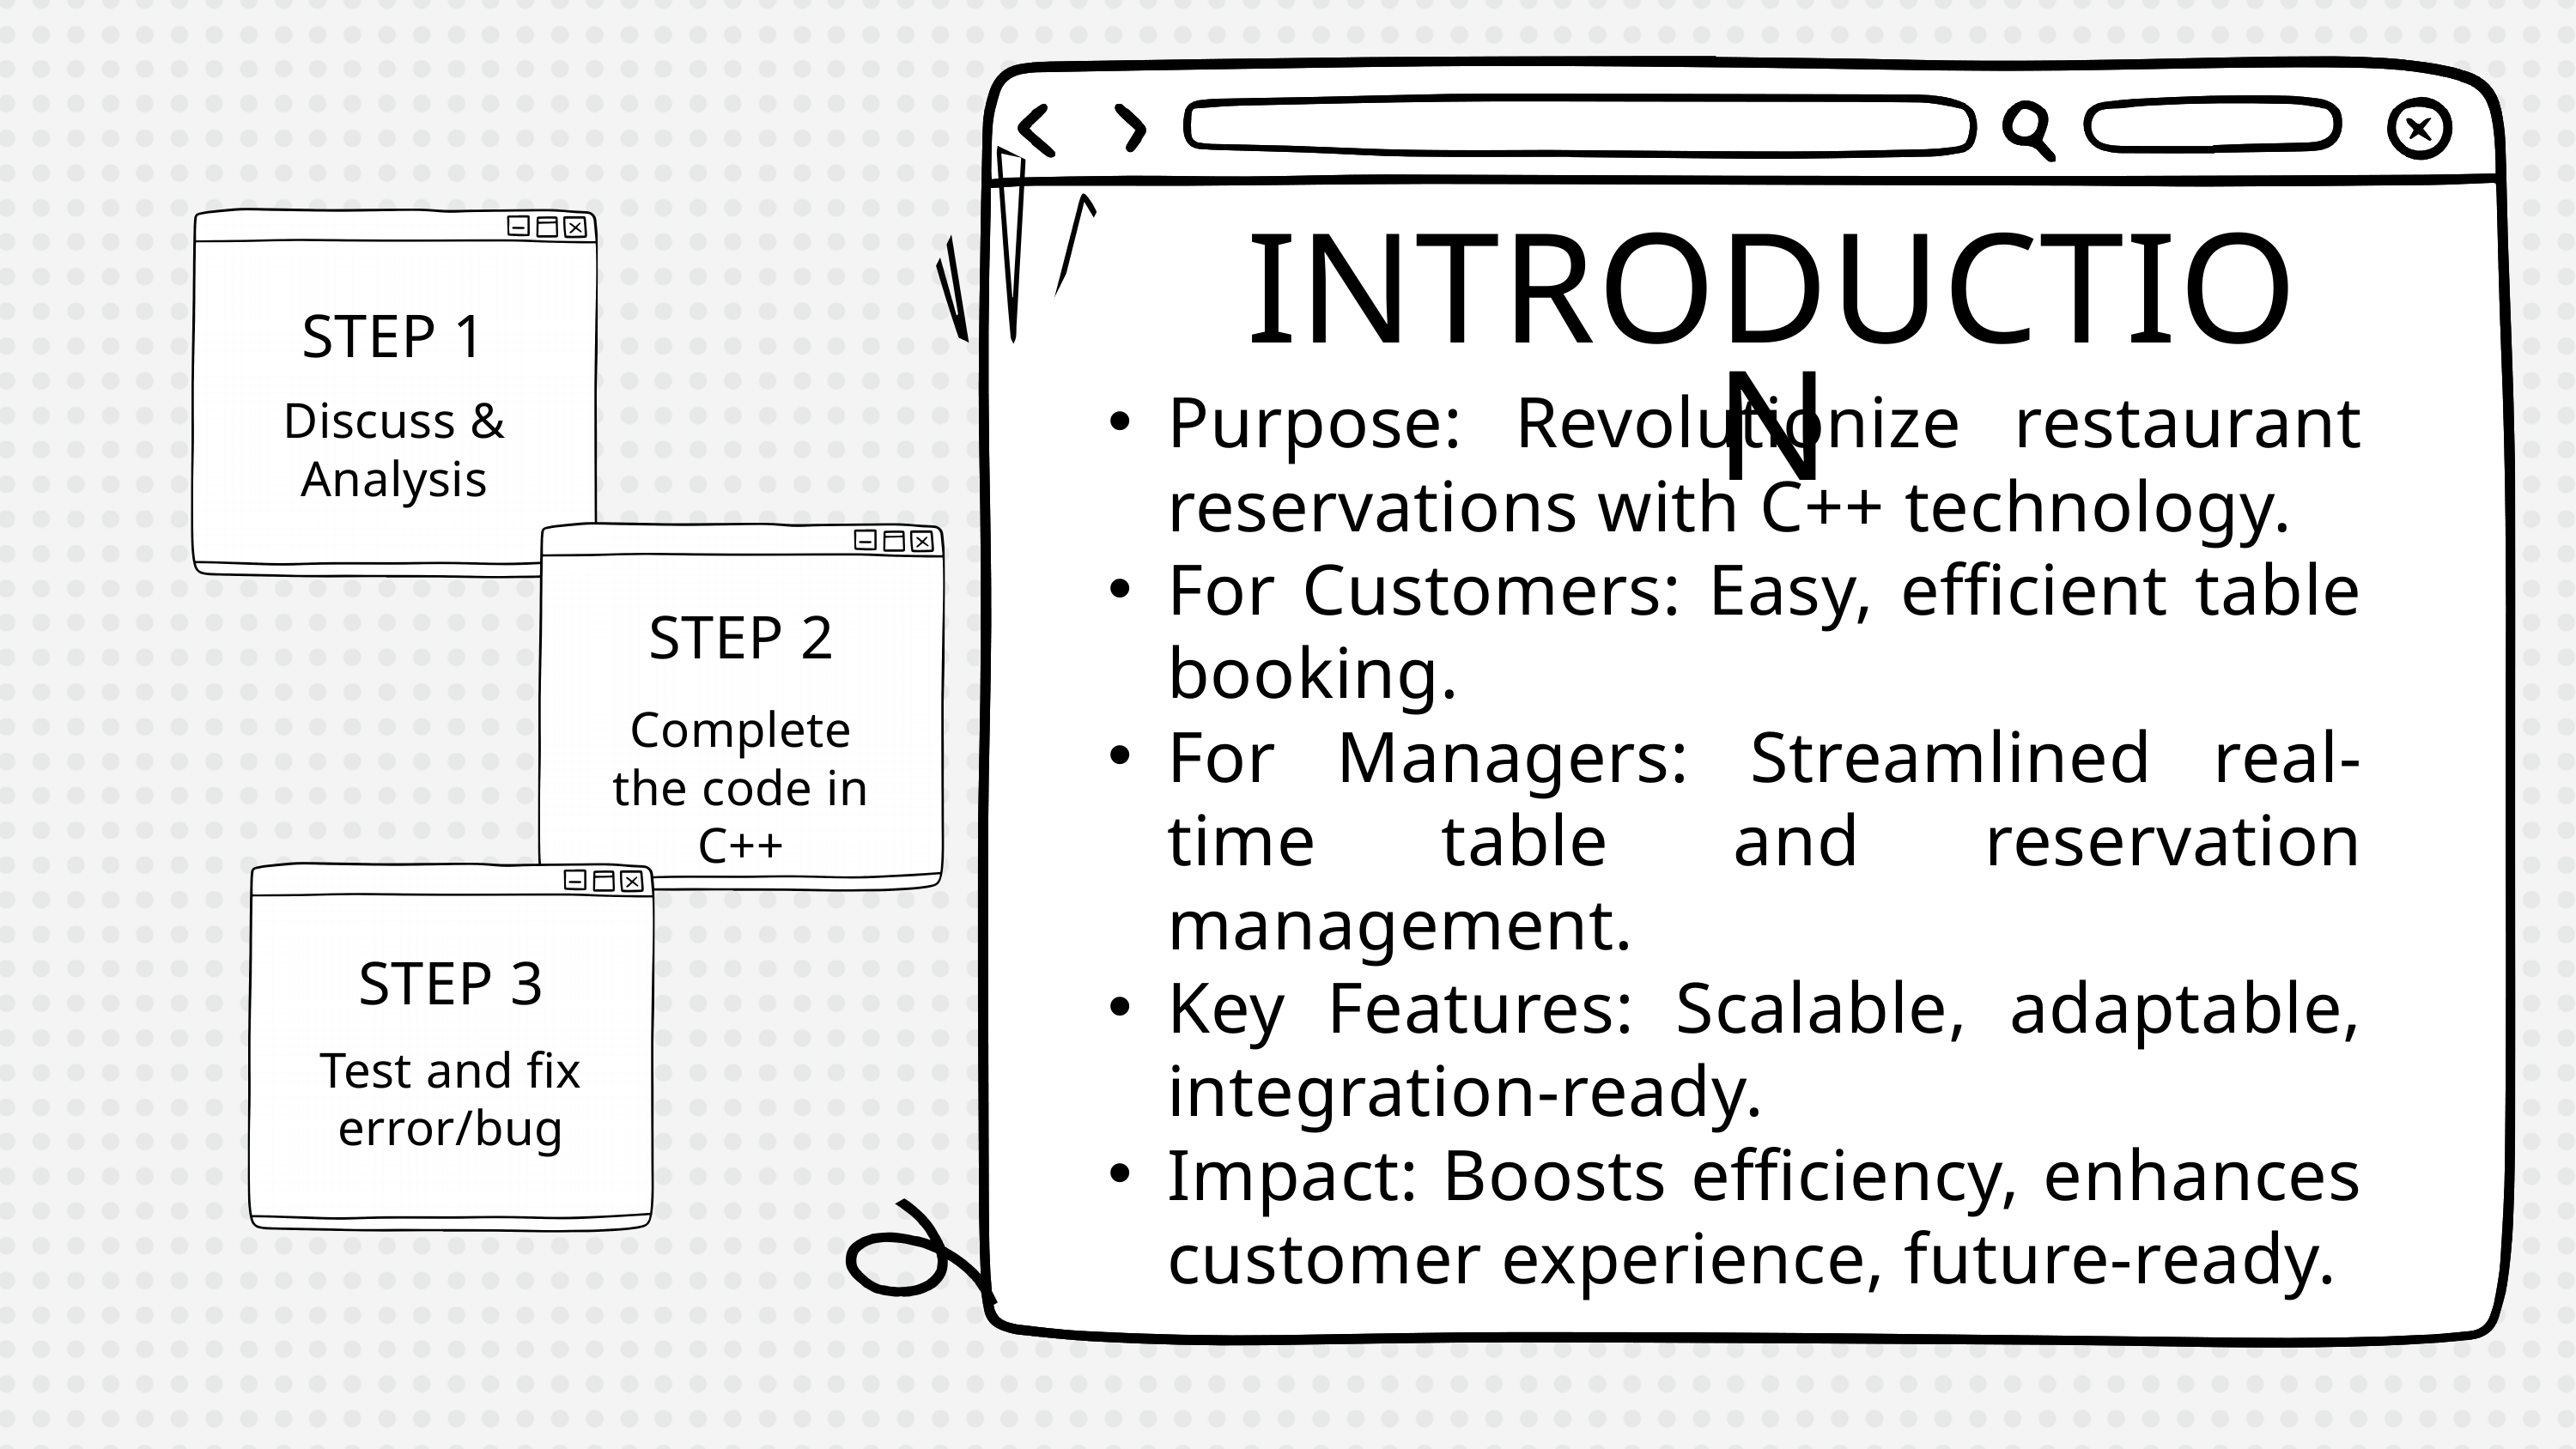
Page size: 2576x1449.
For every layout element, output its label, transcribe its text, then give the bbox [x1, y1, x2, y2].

text_box Purpose: Revolutionize restaurant reservations with C++ technology. For Customers: Easy, efficient table booking. For Managers: Streamlined real-time table and reservation management. Key Features: Scalable, adaptable, integration-ready. Impact: Boosts efficiency, enhances customer experience, future-ready. [1048, 378, 2365, 1382]
text_box Test and fix error/bug [307, 1039, 595, 1155]
text_box [538, 522, 945, 892]
text_box [912, 144, 1104, 368]
text_box Discuss & Analysis [221, 390, 568, 506]
text_box STEP 2 [598, 599, 885, 671]
text_box [0, 0, 2576, 1449]
text_box Complete the code in C++ [598, 699, 885, 873]
text_box INTRODUCTION [1232, 237, 2314, 378]
text_box STEP 3 [307, 945, 595, 1017]
text_box [247, 862, 655, 1233]
text_box [826, 1178, 1008, 1362]
text_box [977, 55, 2516, 1349]
text_box STEP 1 [250, 298, 538, 369]
text_box [191, 208, 598, 579]
